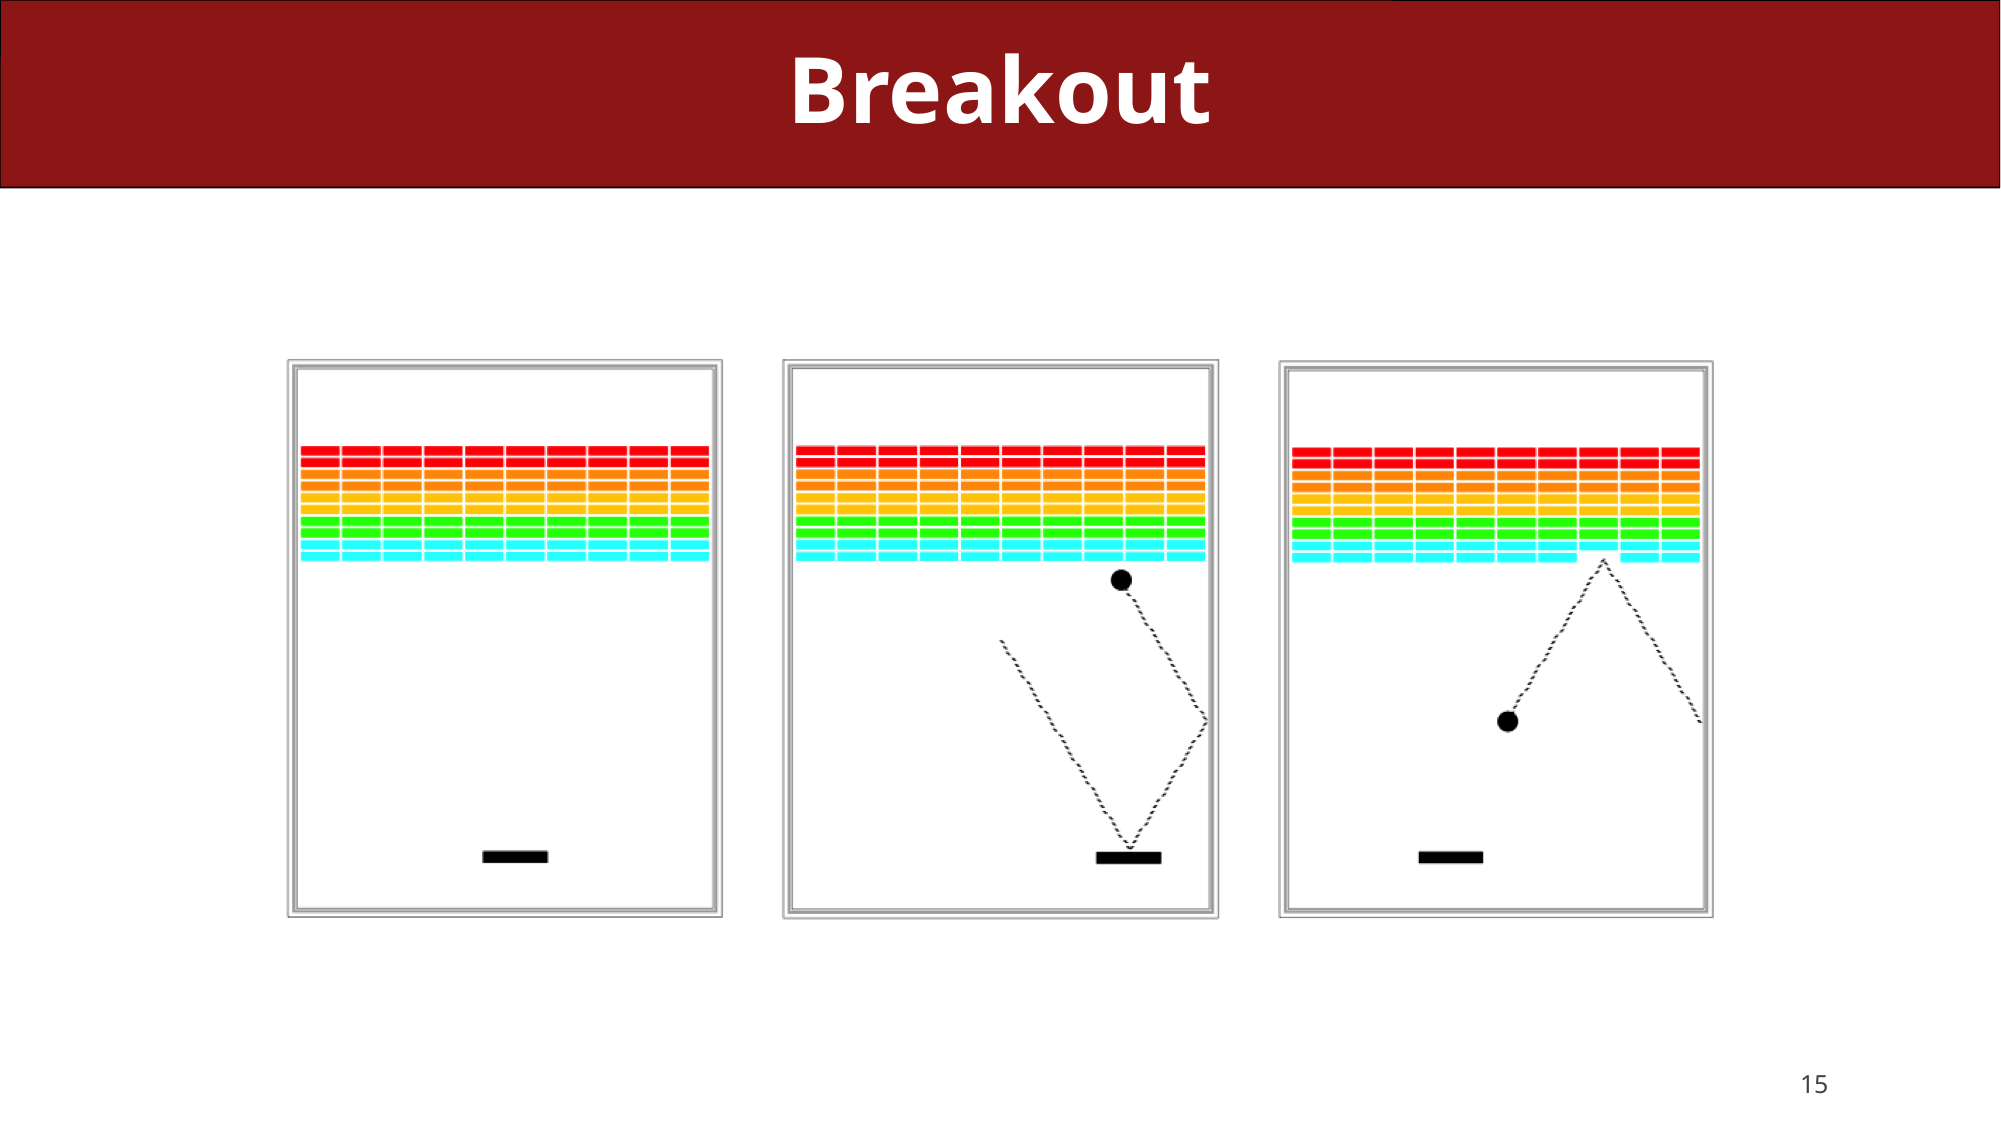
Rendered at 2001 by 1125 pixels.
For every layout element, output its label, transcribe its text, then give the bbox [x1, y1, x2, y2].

title Breakout [75, 0, 1925, 188]
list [285, 349, 1715, 926]
